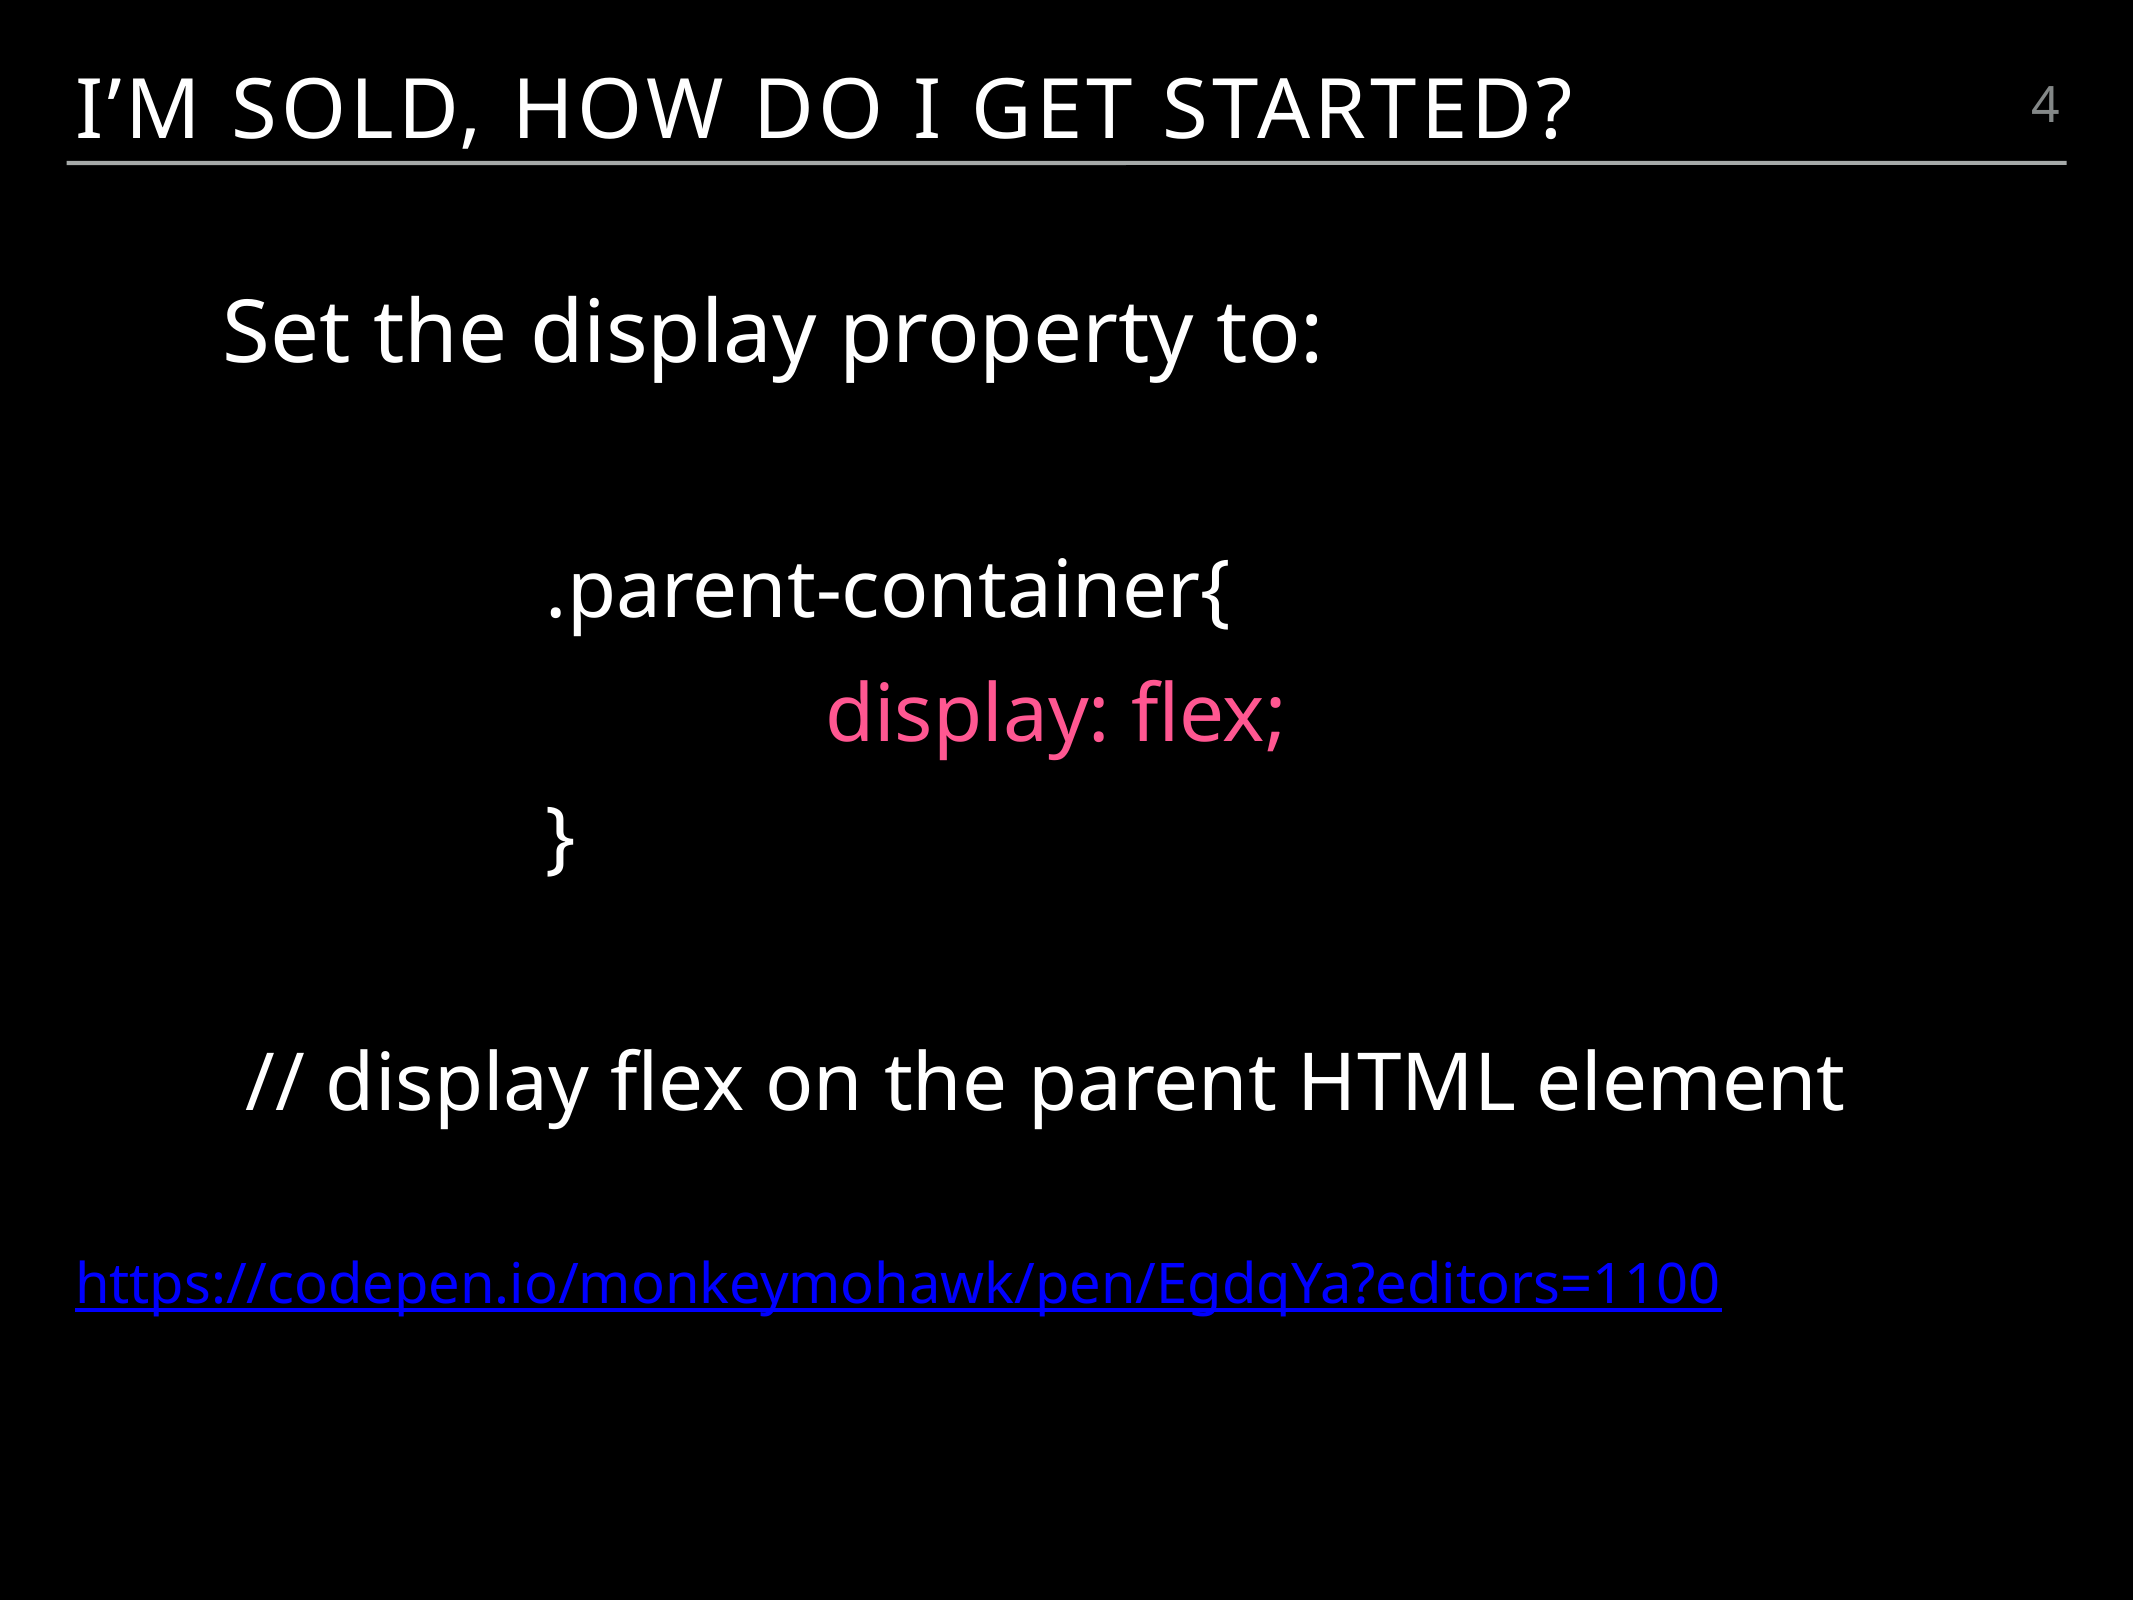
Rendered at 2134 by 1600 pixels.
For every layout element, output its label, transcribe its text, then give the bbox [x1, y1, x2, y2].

slide_number 4 [2022, 70, 2067, 147]
list I’m sold, how do I get started? [66, 61, 1901, 163]
list Set the display property to: .parent-container{ display: flex; } // display flex on the parent HTML element https://codepen.io/monkeymohawk/pen/EgdqYa?editors=1100 [66, 266, 2068, 1453]
